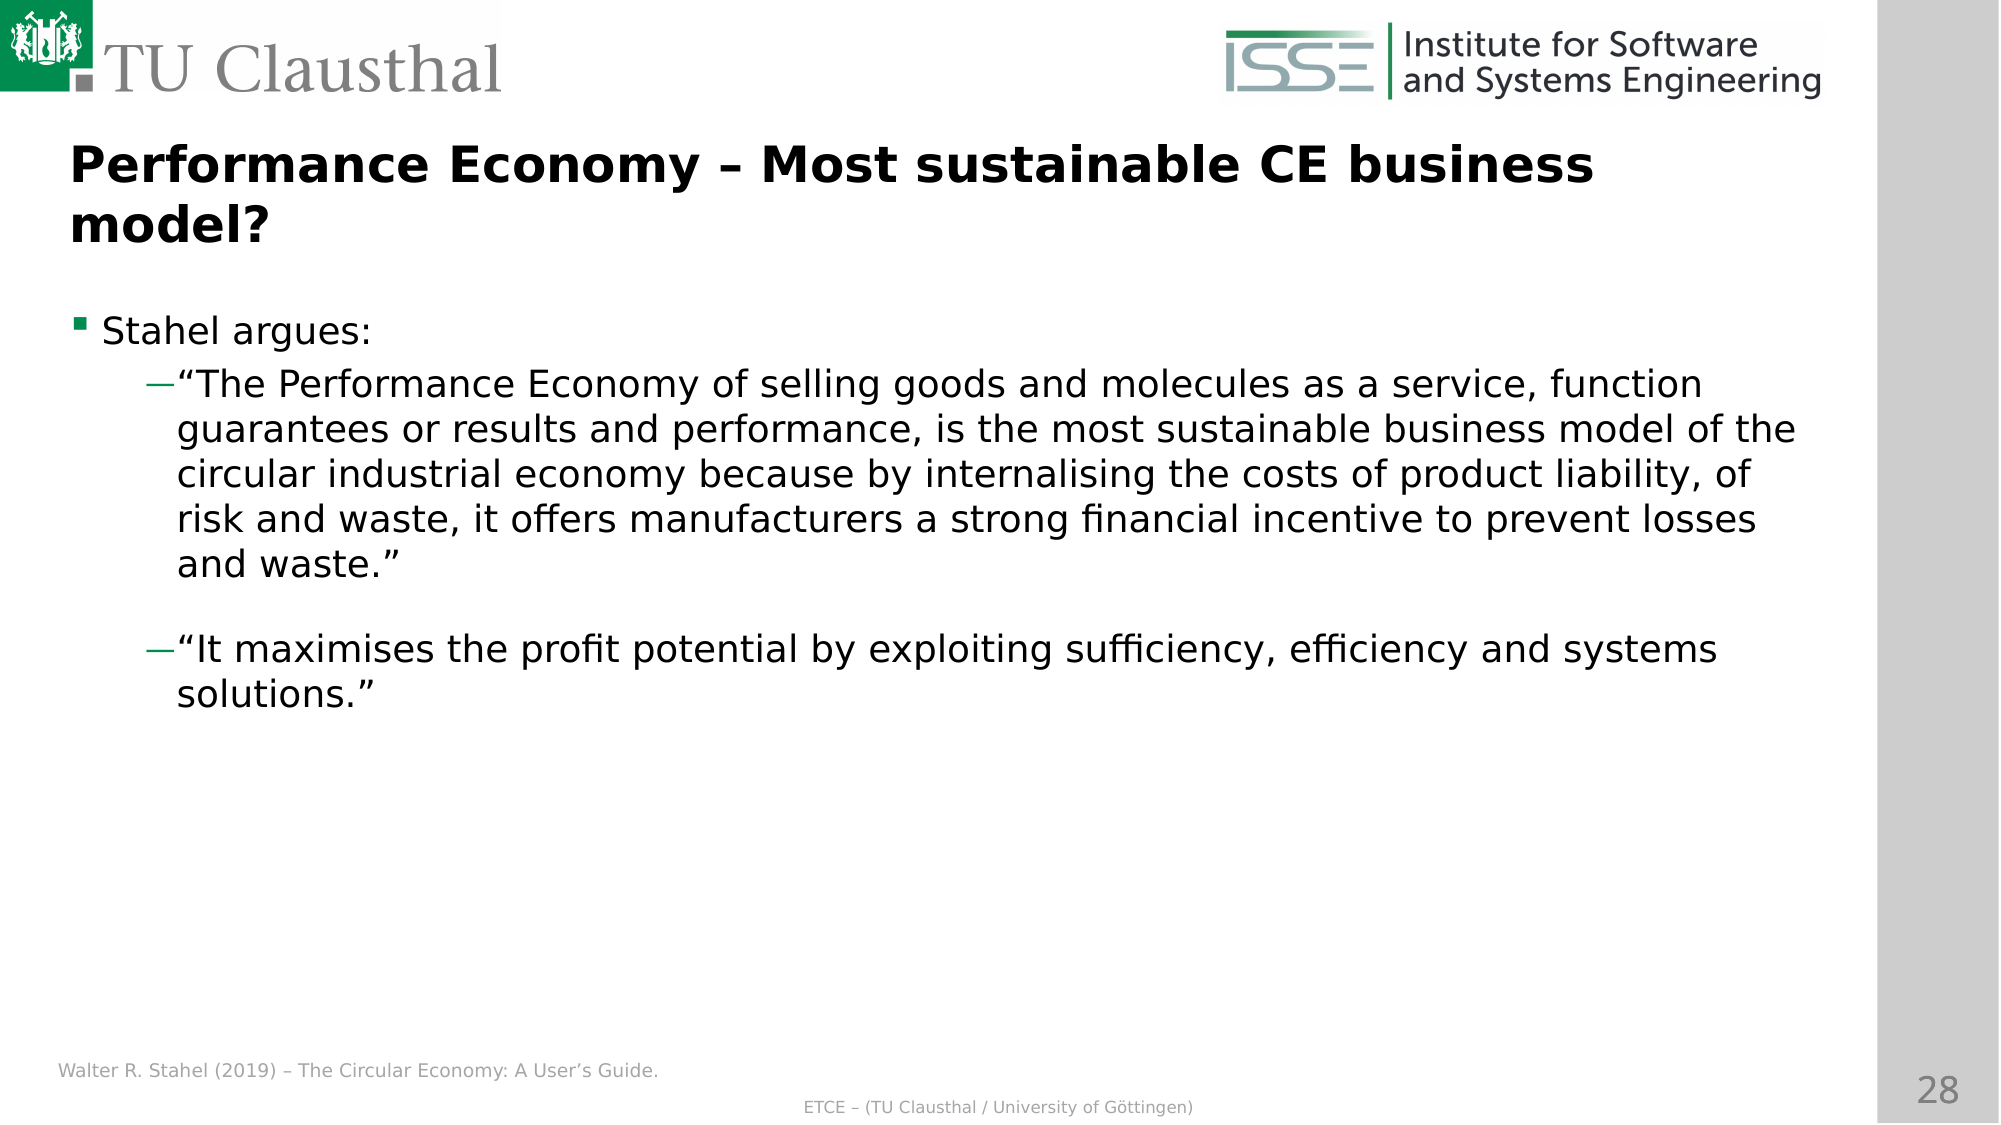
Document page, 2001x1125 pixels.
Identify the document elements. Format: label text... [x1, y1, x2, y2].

text_box Performance Economy – Most sustainable CE business model? [54, 125, 1818, 207]
picture [1218, 22, 1826, 106]
text_box Stahel argues: “The Performance Economy of selling goods and molecules as a service, function guarantees or results and performance, is the most sustainable business model of the circular industrial economy because by internalising the costs of product liability, of risk and waste, it offers manufacturers a strong financial incentive to prevent losses and waste.” “It maximises the profit potential by exploiting sufficiency, efficiency and systems solutions.” [54, 299, 1818, 1011]
text_box Walter R. Stahel (2019) – The Circular Economy: A User’s Guide. [43, 1051, 1105, 1089]
picture [0, 0, 501, 92]
